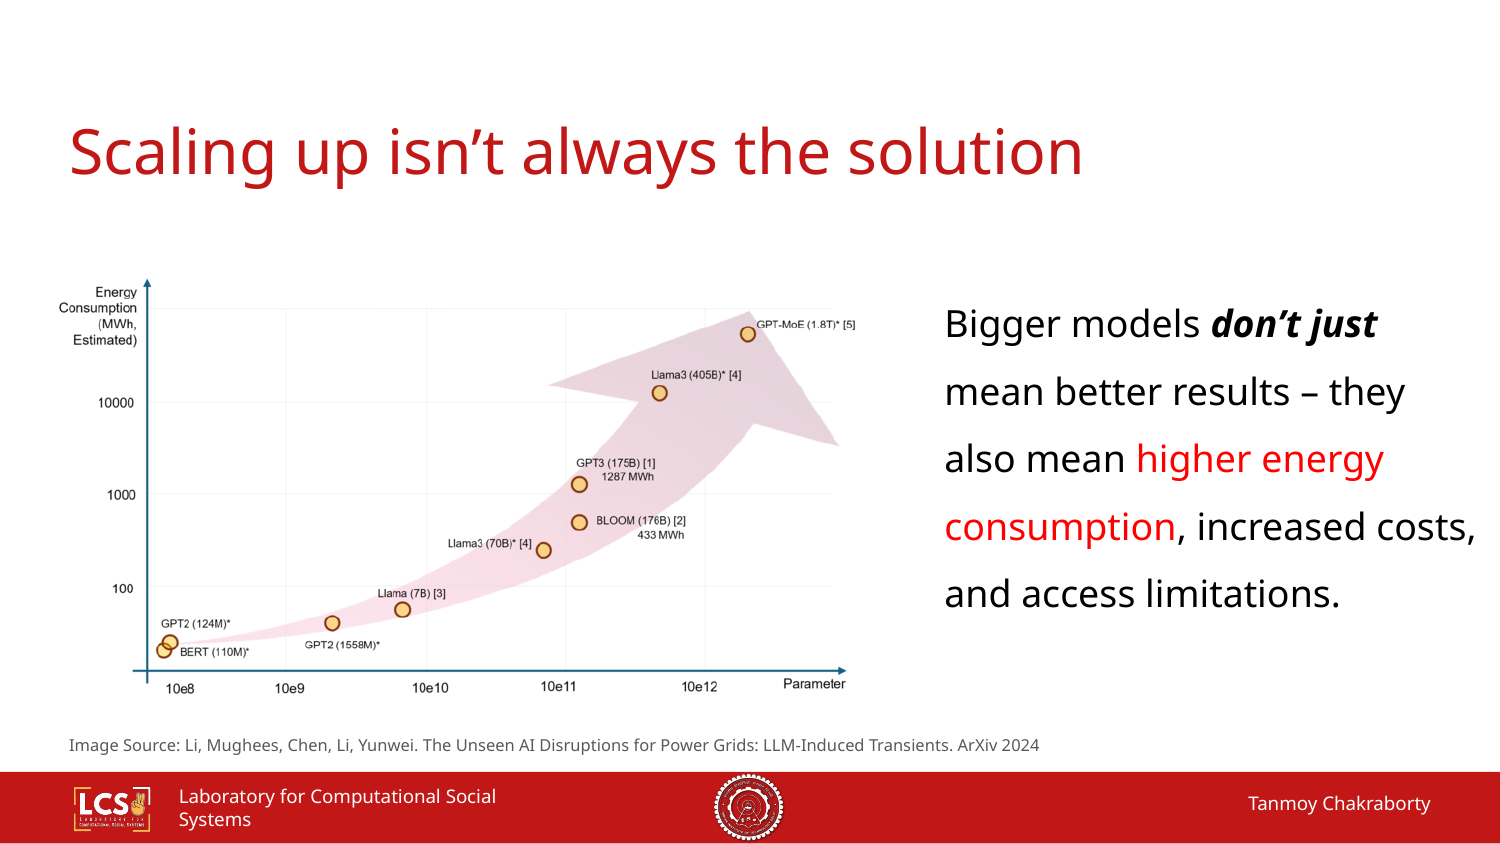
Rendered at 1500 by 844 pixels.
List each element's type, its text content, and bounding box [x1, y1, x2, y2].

text_box Image Source: Li, Mughees, Chen, Li, Yunwei. The Unseen AI Disruptions for Power Grids: LLM-Induced Transients. ArXiv 2024 [54, 727, 1367, 762]
picture [69, 784, 154, 834]
picture [712, 772, 787, 844]
list Bigger models don’t just mean better results – they also mean higher energy consumption, increased costs, and access limitations. [929, 270, 1500, 758]
picture [41, 270, 863, 704]
title Scaling up isn’t always the solution [54, 31, 1446, 195]
